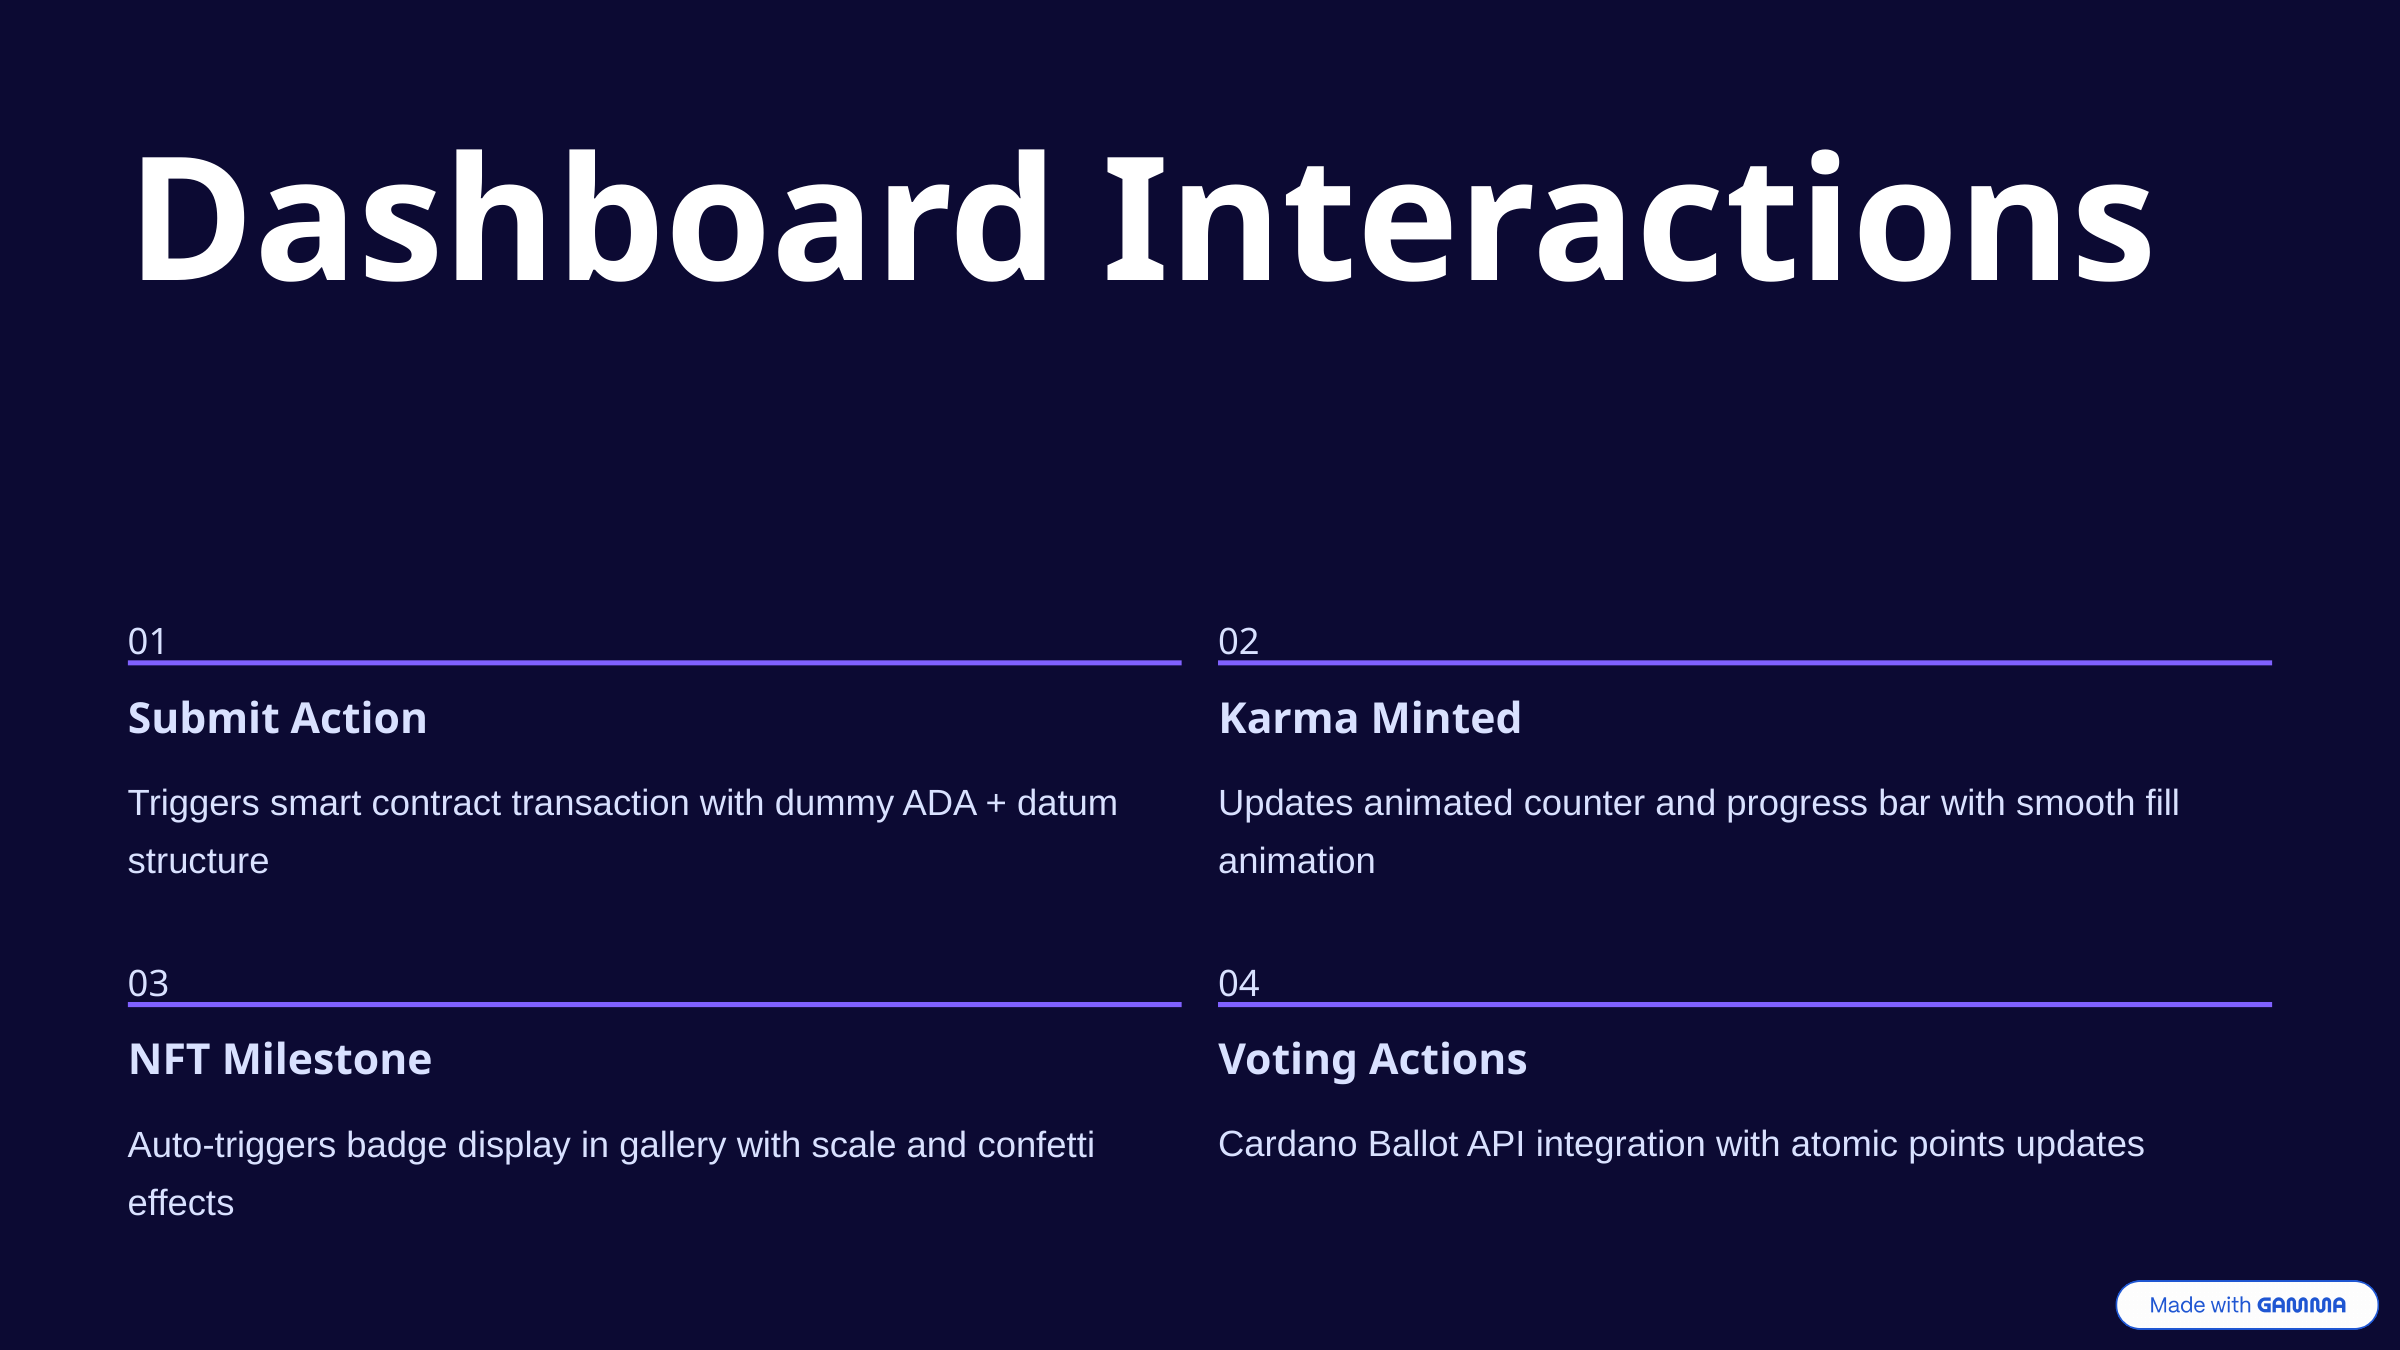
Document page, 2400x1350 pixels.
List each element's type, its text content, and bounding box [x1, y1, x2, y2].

text_box Submit Action [127, 688, 558, 743]
text_box 01 [127, 603, 165, 649]
text_box NFT Milestone [127, 1030, 558, 1084]
text_box Triggers smart contract transaction with dummy ADA + datum structure [127, 764, 1182, 881]
text_box 02 [1218, 603, 1255, 649]
text_box 03 [127, 944, 165, 991]
text_box Dashboard Interactions [127, 100, 2273, 531]
text_box Karma Minted [1218, 688, 1648, 743]
text_box [1218, 660, 2273, 666]
text_box [127, 660, 1182, 666]
text_box [1218, 1002, 2273, 1008]
text_box 04 [1218, 944, 1255, 991]
text_box Cardano Ballot API integration with atomic points updates [1218, 1105, 2273, 1165]
text_box Auto-triggers badge display in gallery with scale and confetti effects [127, 1105, 1182, 1223]
text_box [127, 1002, 1182, 1008]
text_box Voting Actions [1218, 1030, 1648, 1084]
text_box Updates animated counter and progress bar with smooth fill animation [1218, 764, 2273, 881]
picture [2106, 1271, 2389, 1339]
